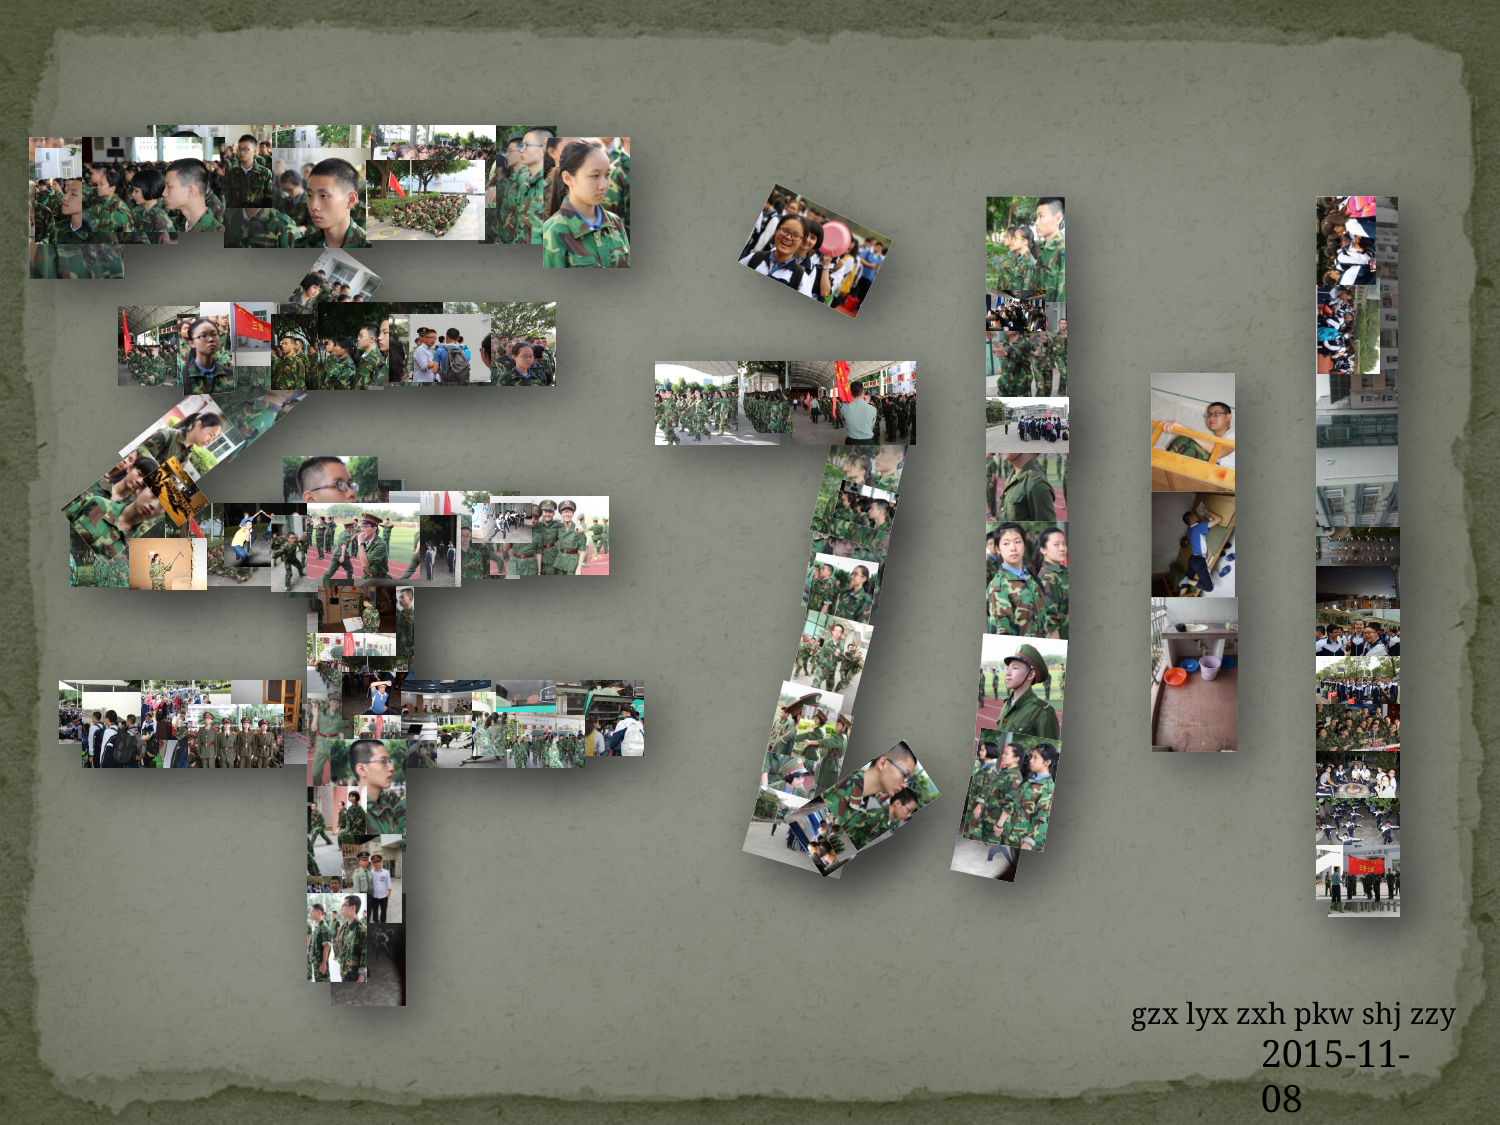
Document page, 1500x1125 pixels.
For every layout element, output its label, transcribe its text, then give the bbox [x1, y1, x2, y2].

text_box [657, 198, 1398, 916]
text_box 2015-11-08 [1246, 1038, 1459, 1125]
text_box gzx lyx zxh pkw shj zzy [1116, 987, 1500, 1038]
picture [771, 184, 797, 195]
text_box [31, 127, 643, 1005]
